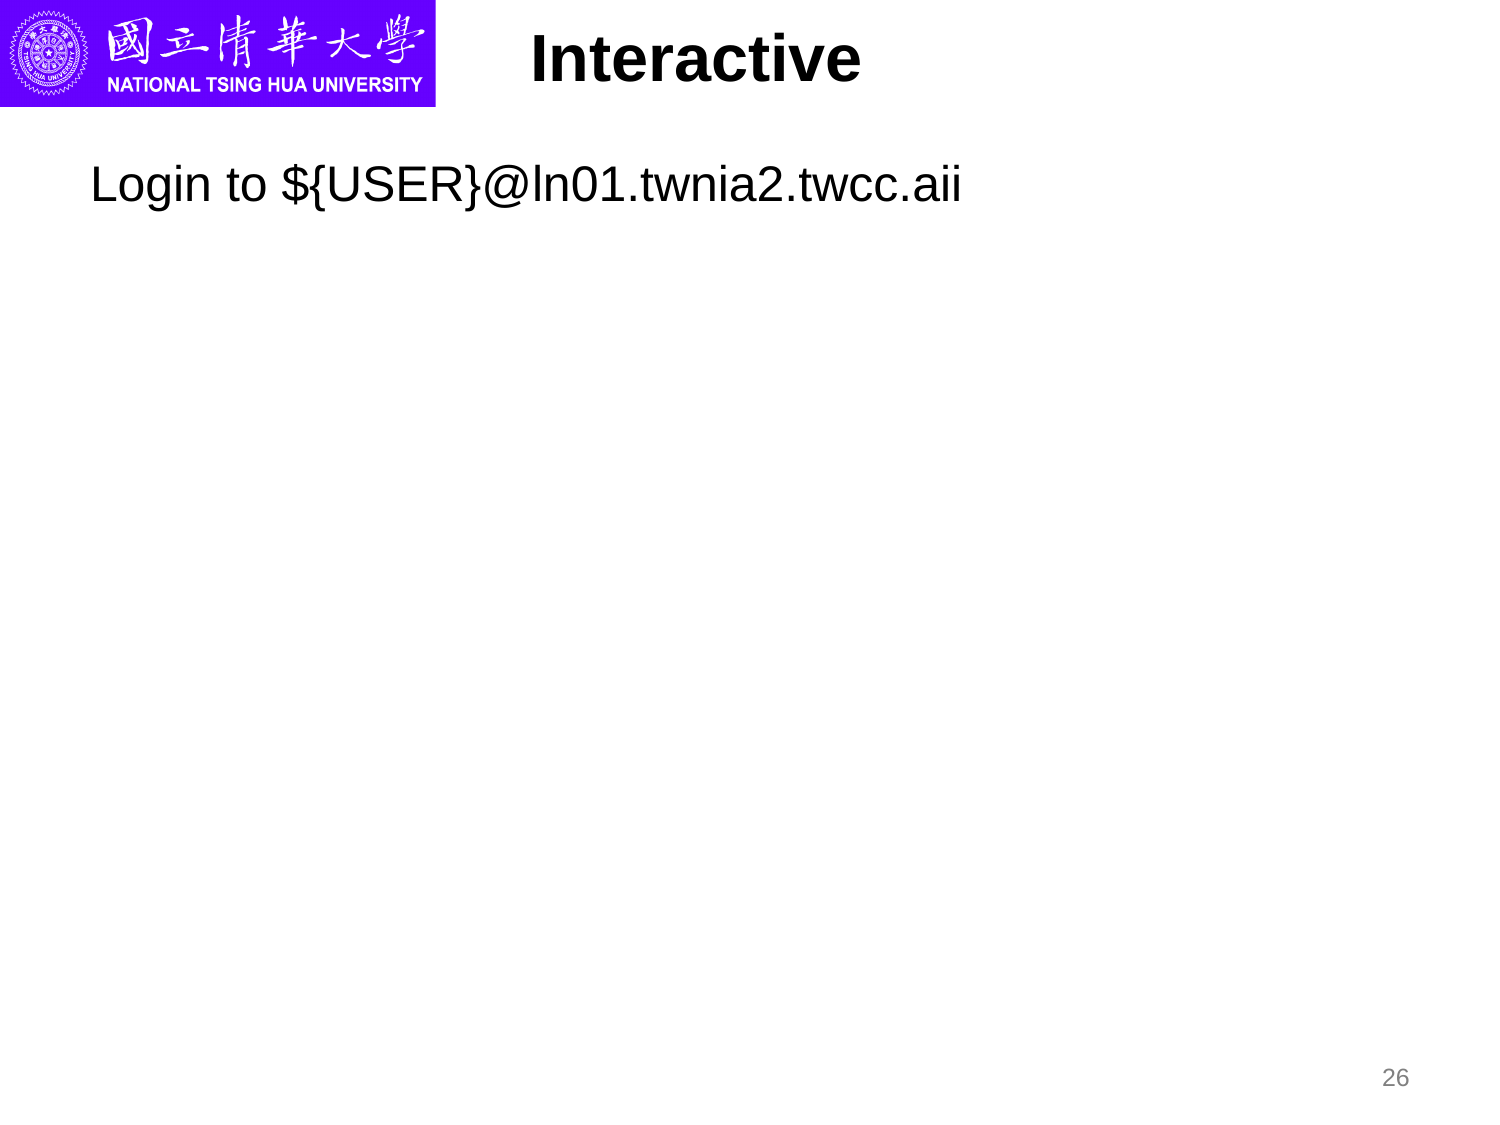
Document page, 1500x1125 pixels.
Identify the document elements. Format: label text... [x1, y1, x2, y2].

list Login to ${USER}@ln01.twnia2.twcc.aii [75, 144, 1425, 1032]
slide_number 26 [1308, 1050, 1425, 1103]
picture [0, 0, 436, 107]
title Interactive [515, 0, 1425, 107]
